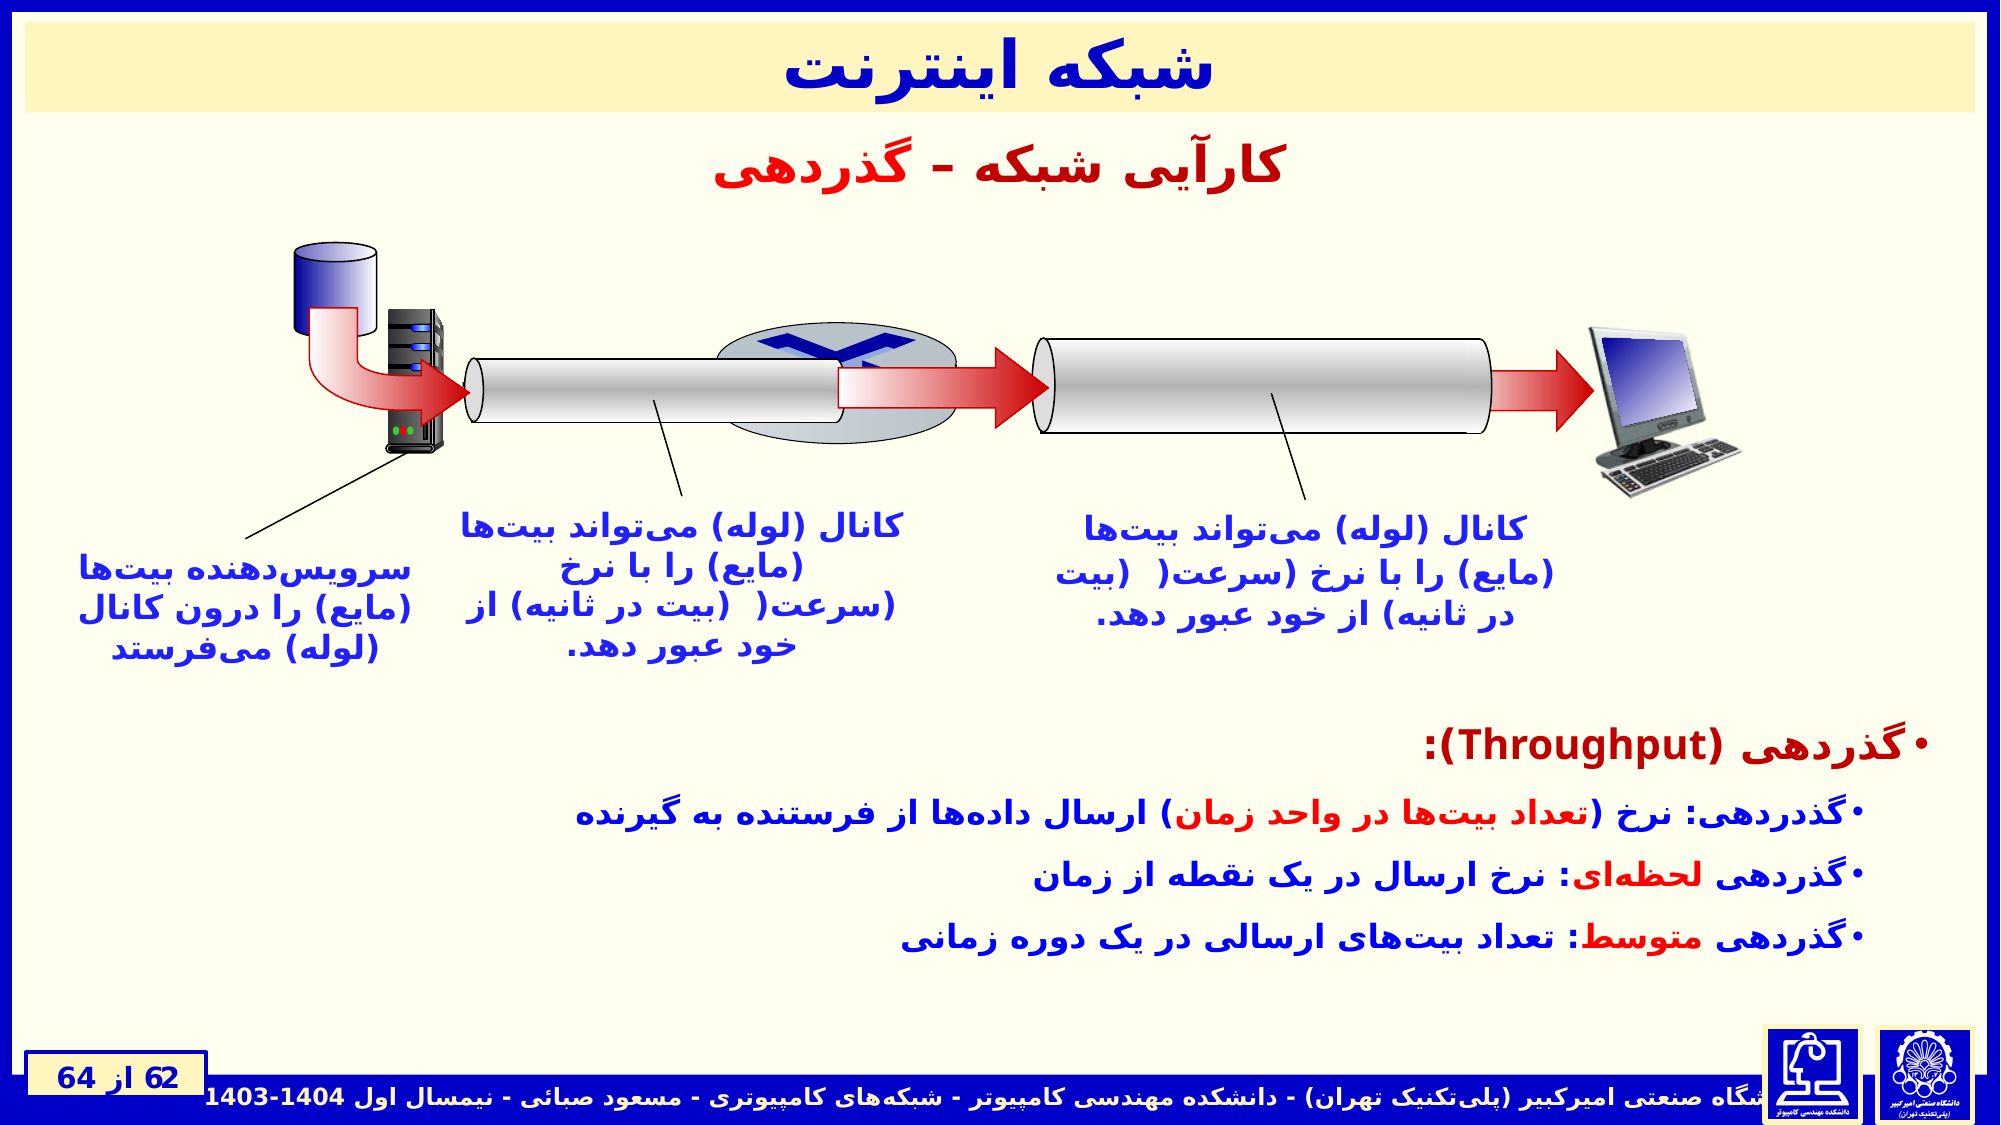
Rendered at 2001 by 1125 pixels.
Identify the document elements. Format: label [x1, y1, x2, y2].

text_box [386, 434, 444, 453]
text_box [245, 451, 411, 539]
text_box [1271, 393, 1306, 501]
text_box [653, 399, 682, 497]
text_box [1584, 319, 1780, 512]
text_box [309, 307, 1594, 434]
text_box [0, 0, 2000, 1125]
text_box [716, 434, 957, 444]
